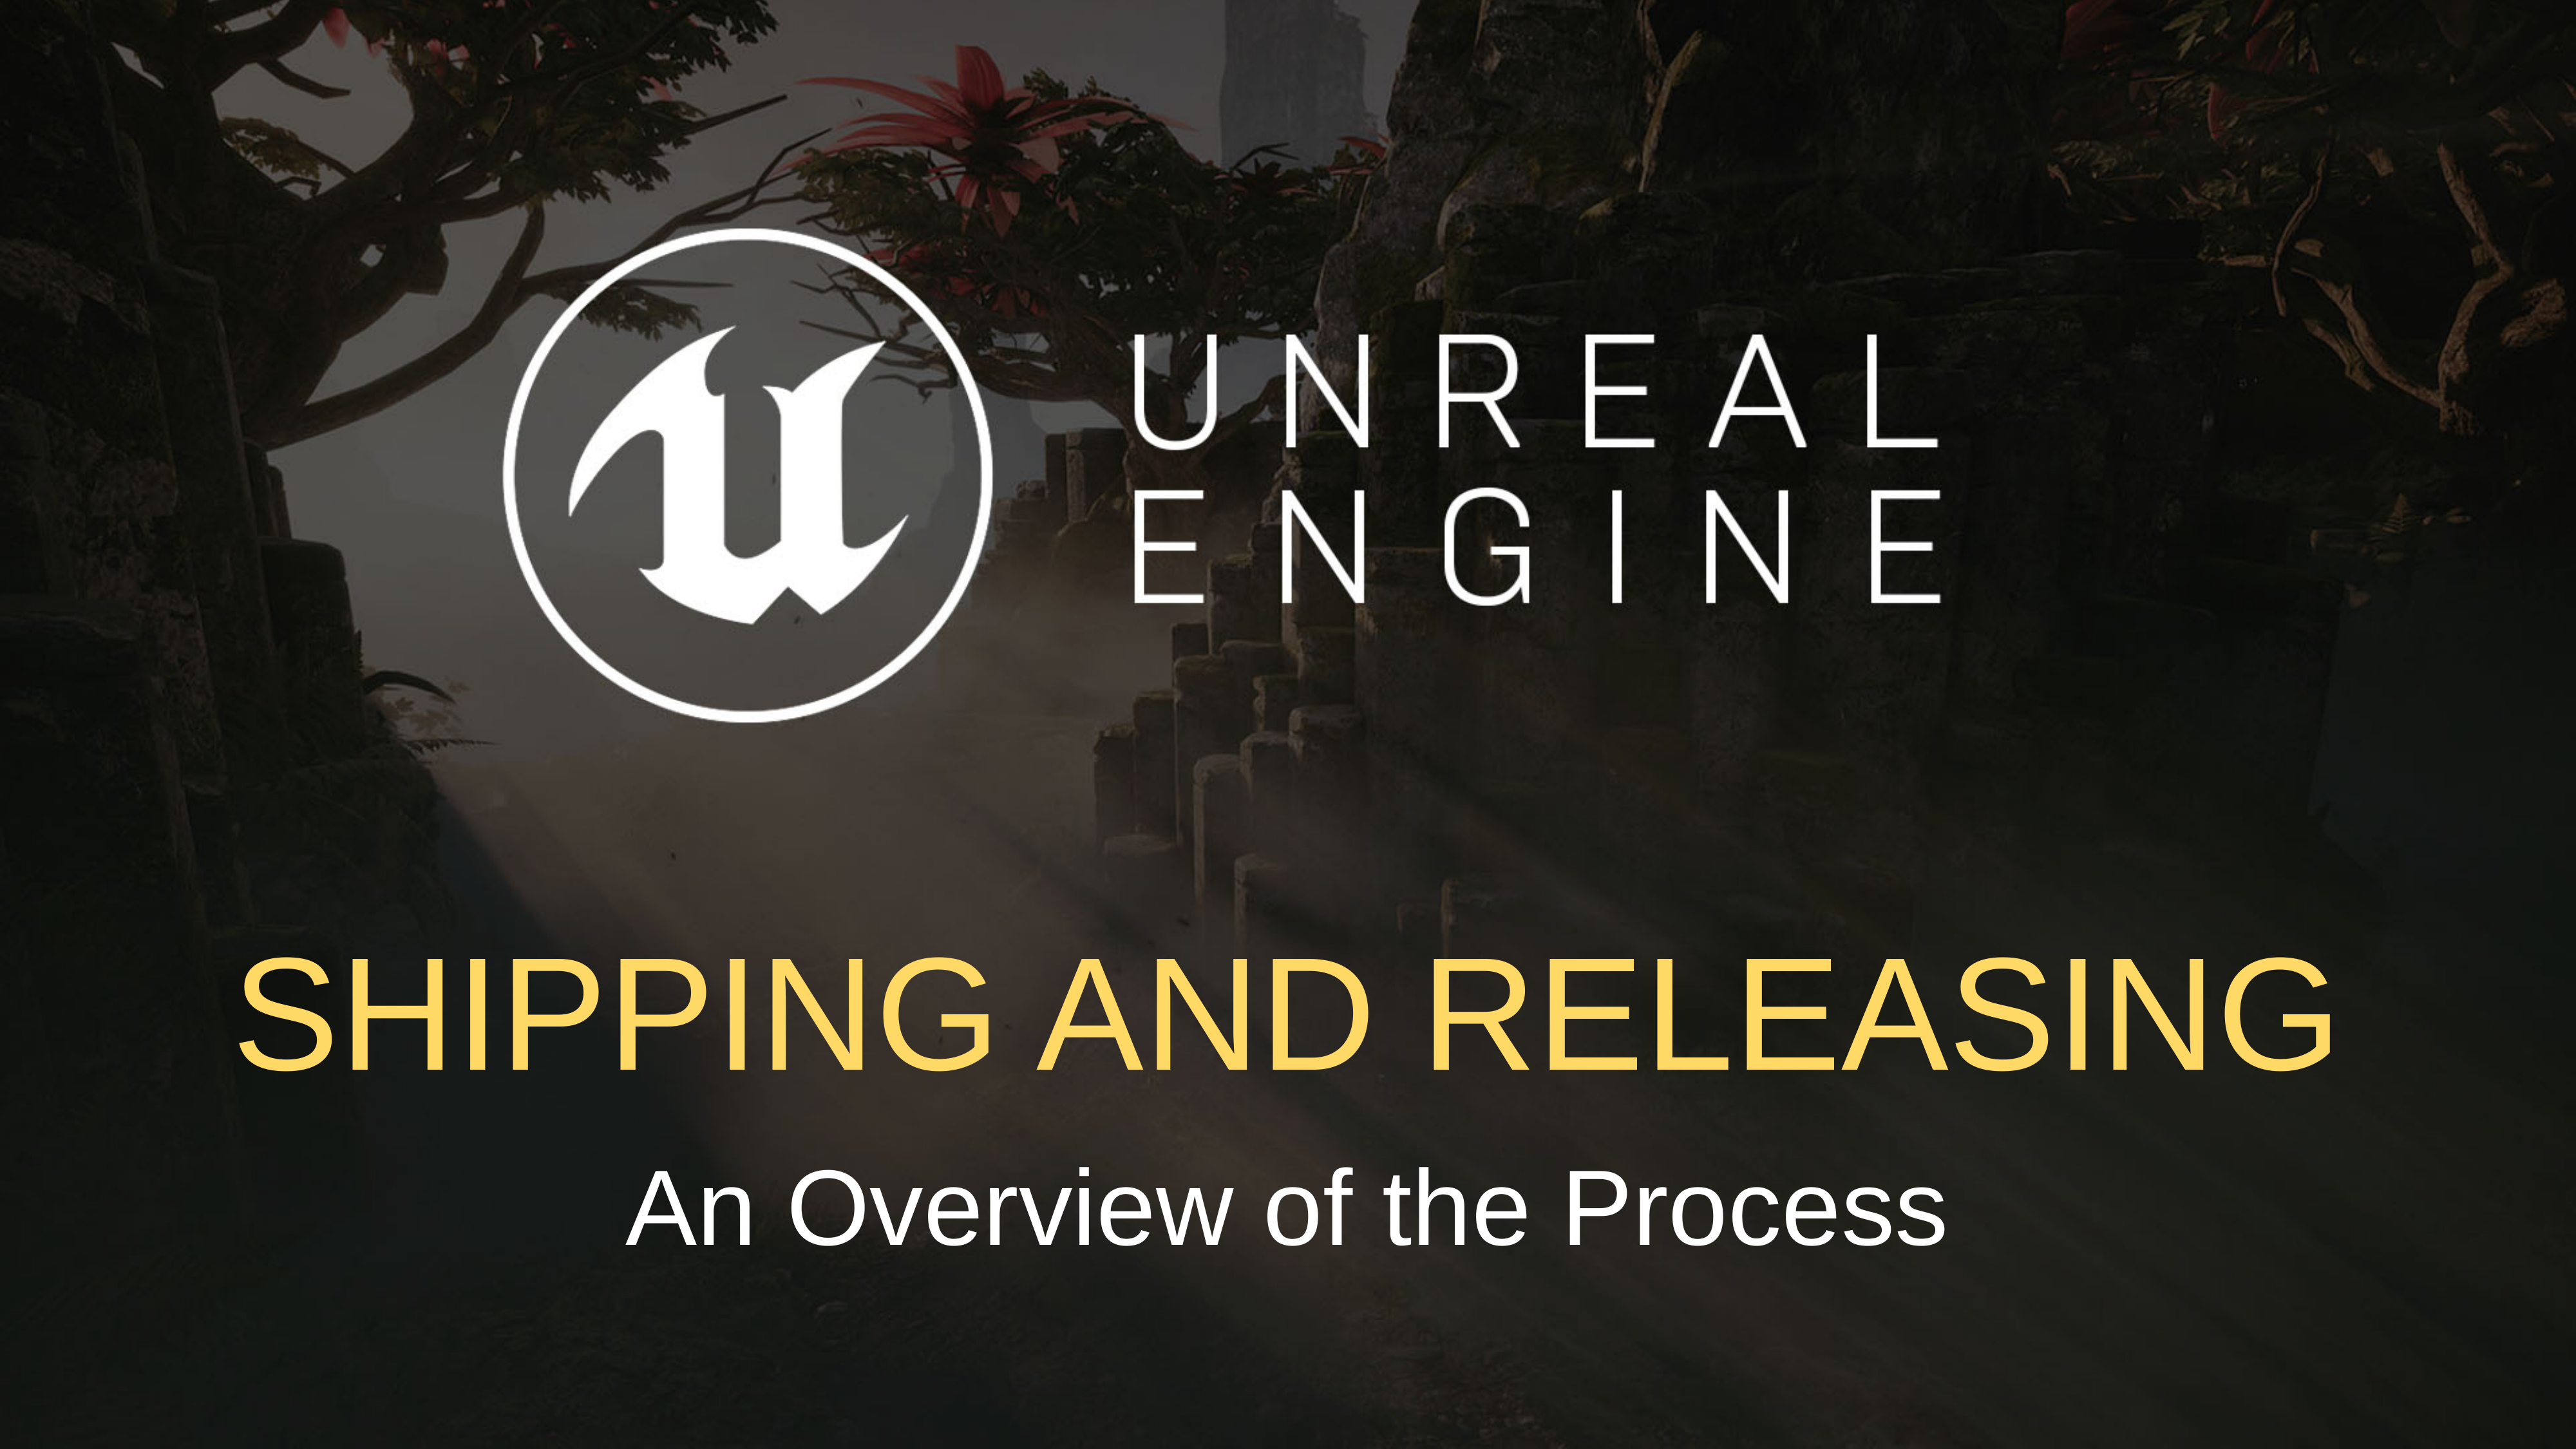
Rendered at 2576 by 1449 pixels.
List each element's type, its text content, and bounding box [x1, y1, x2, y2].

text_box An Overview of the Process [202, 1128, 2374, 1282]
text_box Shipping and Releasing [202, 929, 2374, 1083]
picture [0, 0, 2576, 1449]
